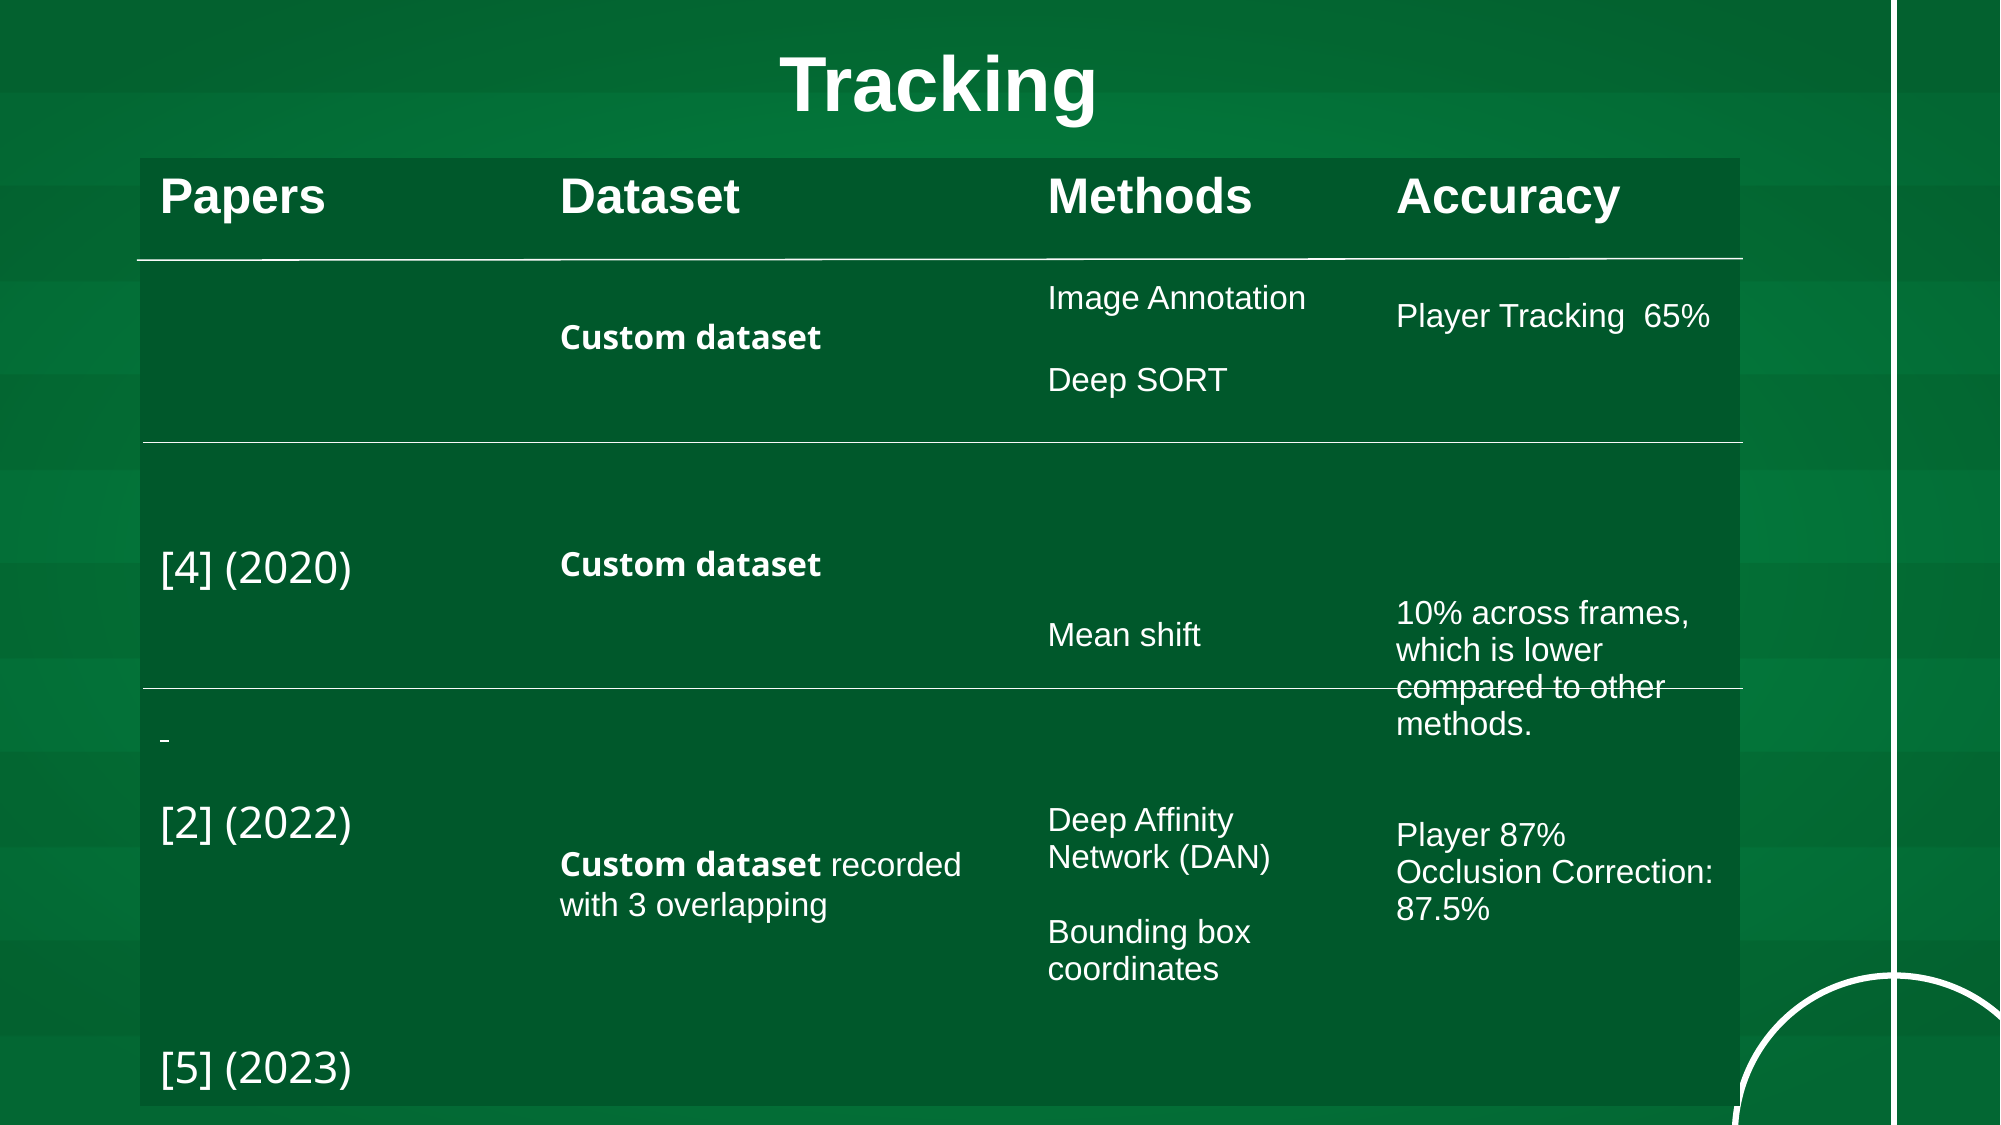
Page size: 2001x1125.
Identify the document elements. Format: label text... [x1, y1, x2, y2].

text_box Tracking [561, 26, 1338, 135]
table_header Papers [4] (2020) [2] (2022) [5] (2023) [140, 158, 540, 256]
table_header Accuracy Player Tracking 65% 10% across frames, which is lower compared to other methods. Player 87% Occlusion Correction: 87.5% [1376, 700, 1740, 1106]
table_header Methods Image Annotation Deep SORT Mean shift Deep Affinity Network (DAN) Bounding box coordinates [1027, 700, 1376, 1106]
table_header Papers [4] (2020) [2] (2022) [5] (2023) [140, 270, 540, 1106]
table_header Dataset Custom dataset Custom dataset Custom dataset recorded with 3 overlapping [540, 700, 1027, 1106]
table_header Dataset Custom dataset Custom dataset Custom dataset recorded with 3 overlapping [540, 271, 1027, 442]
table_header Dataset Custom dataset Custom dataset Custom dataset recorded with 3 overlapping [540, 158, 1027, 256]
table_header Accuracy Player Tracking 65% 10% across frames, which is lower compared to other methods. Player 87% Occlusion Correction: 87.5% [1376, 454, 1740, 687]
table_header Dataset Custom dataset Custom dataset Custom dataset recorded with 3 overlapping [540, 454, 1027, 687]
table_header Accuracy Player Tracking 65% 10% across frames, which is lower compared to other methods. Player 87% Occlusion Correction: 87.5% [1376, 271, 1740, 442]
table_header Methods Image Annotation Deep SORT Mean shift Deep Affinity Network (DAN) Bounding box coordinates [1027, 158, 1376, 256]
table_header Accuracy Player Tracking 65% 10% across frames, which is lower compared to other methods. Player 87% Occlusion Correction: 87.5% [1376, 158, 1740, 256]
table_header Methods Image Annotation Deep SORT Mean shift Deep Affinity Network (DAN) Bounding box coordinates [1027, 271, 1376, 442]
table_header Methods Image Annotation Deep SORT Mean shift Deep Affinity Network (DAN) Bounding box coordinates [1027, 454, 1376, 687]
